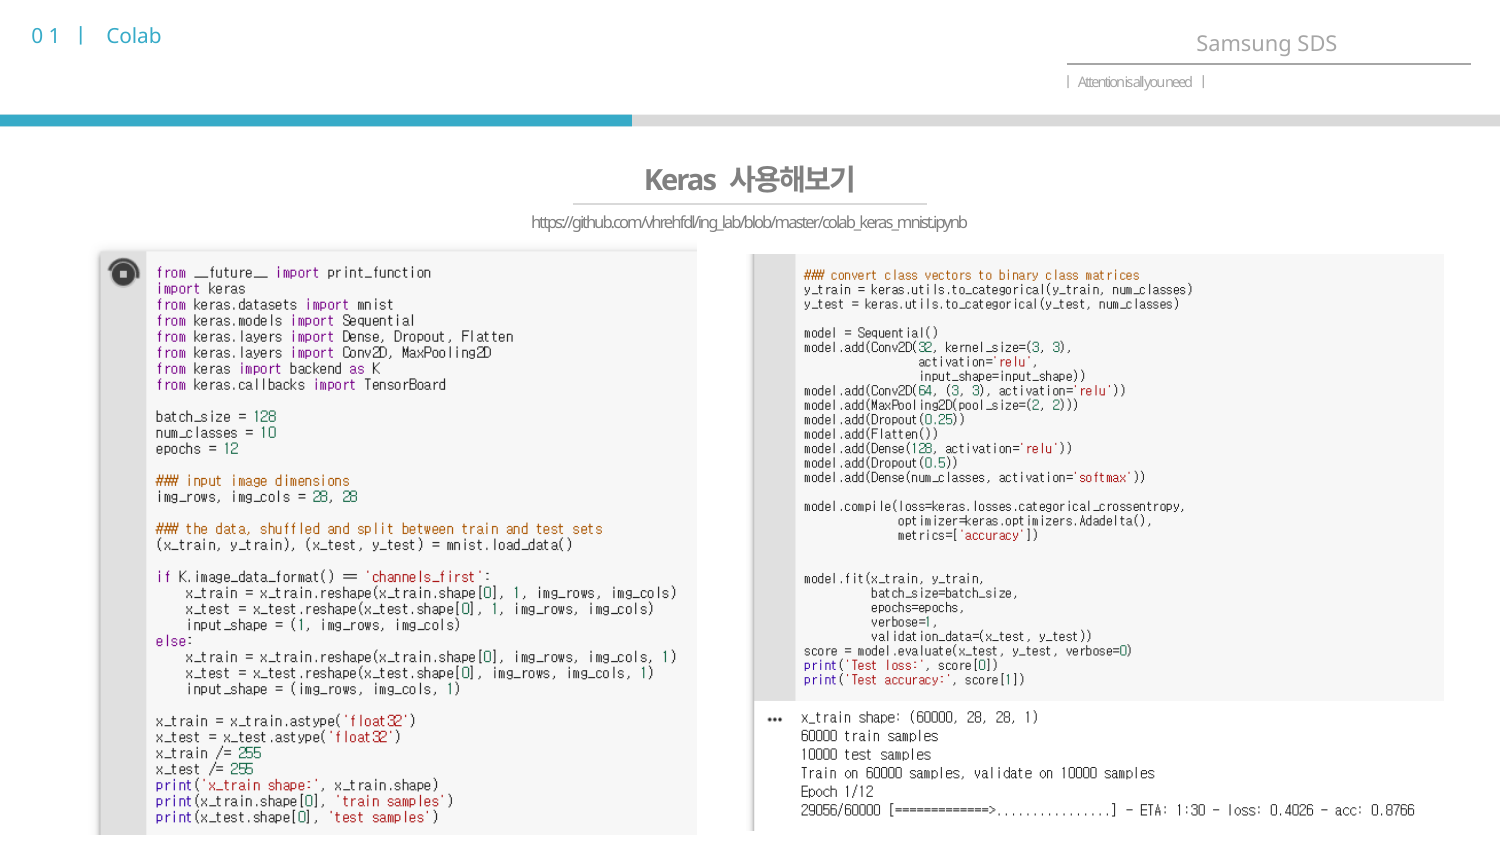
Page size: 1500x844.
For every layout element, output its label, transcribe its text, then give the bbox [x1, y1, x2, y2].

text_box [1046, 22, 1495, 99]
text_box Keras 사용해보기 [568, 154, 931, 204]
text_box [634, 113, 1500, 129]
picture [88, 239, 697, 835]
text_box 0 1 ㅣ Colab [16, 15, 361, 55]
text_box [0, 113, 634, 129]
text_box https://github.com/vhrehfdl/ing_lab/blob/master/colab_keras_mnist.ipynb [385, 204, 1115, 240]
picture [745, 253, 1445, 831]
